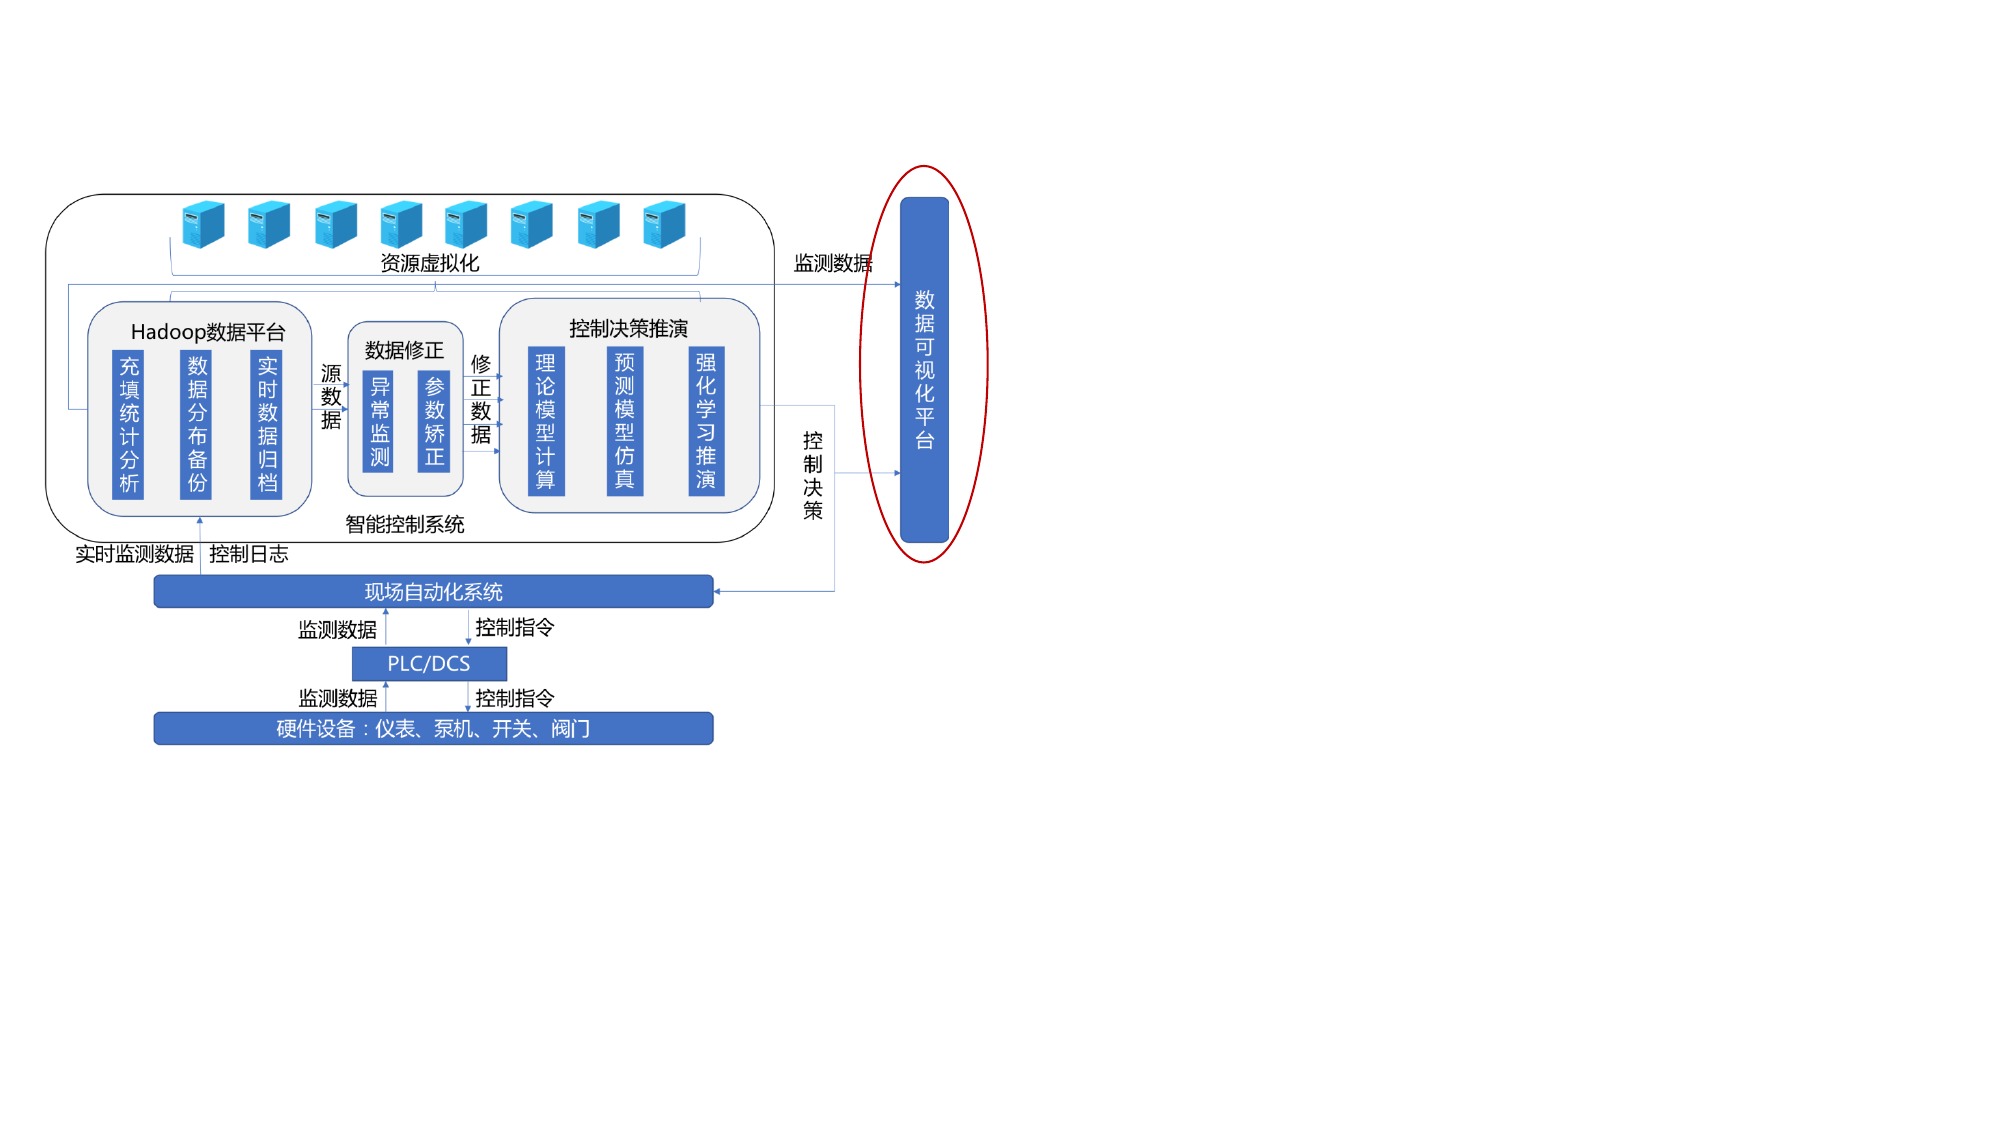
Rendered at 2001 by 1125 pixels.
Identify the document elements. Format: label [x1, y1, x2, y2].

text_box [890, 164, 989, 549]
picture [44, 193, 949, 750]
